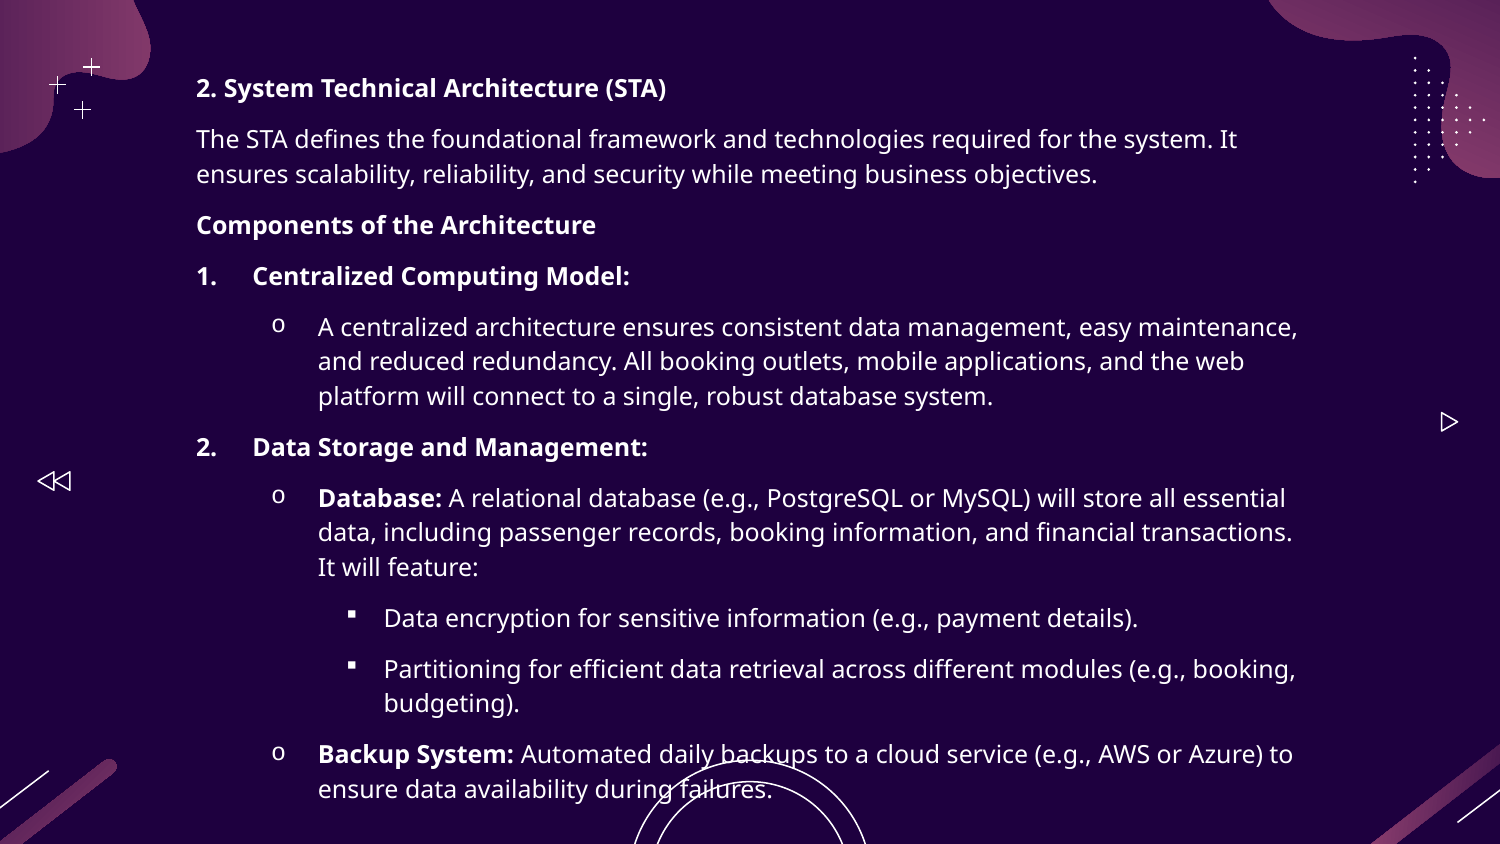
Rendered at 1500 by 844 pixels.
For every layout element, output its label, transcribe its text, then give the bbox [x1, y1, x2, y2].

text_box 2. System Technical Architecture (STA) The STA defines the foundational framework and technologies required for the system. It ensures scalability, reliability, and security while meeting business objectives. Components of the Architecture Centralized Computing Model: A centralized architecture ensures consistent data management, easy maintenance, and reduced redundancy. All booking outlets, mobile applications, and the web platform will connect to a single, robust database system. Data Storage and Management: Database: A relational database (e.g., PostgreSQL or MySQL) will store all essential data, including passenger records, booking information, and financial transactions. It will feature: Data encryption for sensitive information (e.g., payment details). Partitioning for efficient data retrieval across different modules (e.g., booking, budgeting). Backup System: Automated daily backups to a cloud service (e.g., AWS or Azure) to ensure data availability during failures. [181, 60, 1319, 811]
